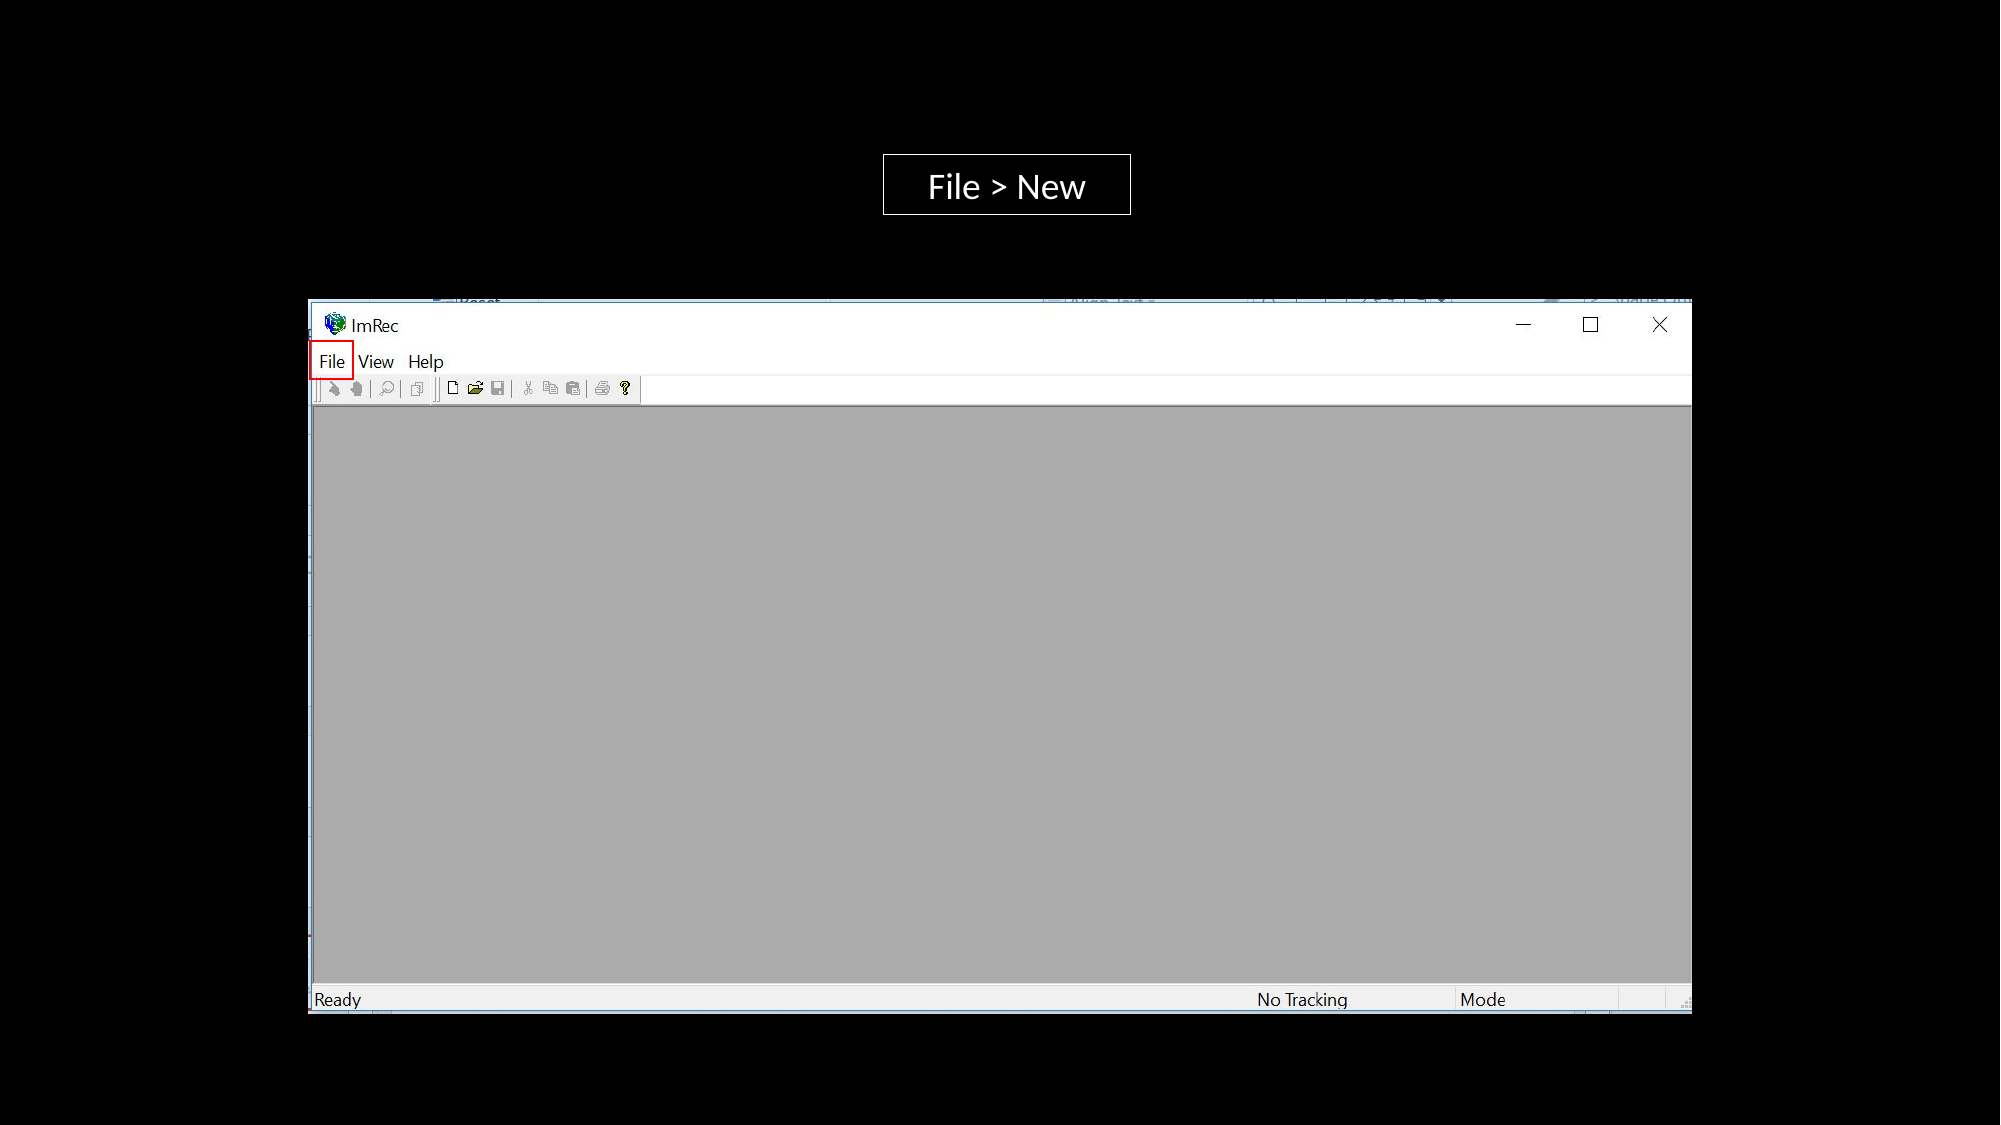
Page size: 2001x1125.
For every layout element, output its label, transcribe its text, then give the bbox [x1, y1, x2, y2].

text_box File > New [883, 154, 1131, 215]
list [307, 299, 1692, 1014]
